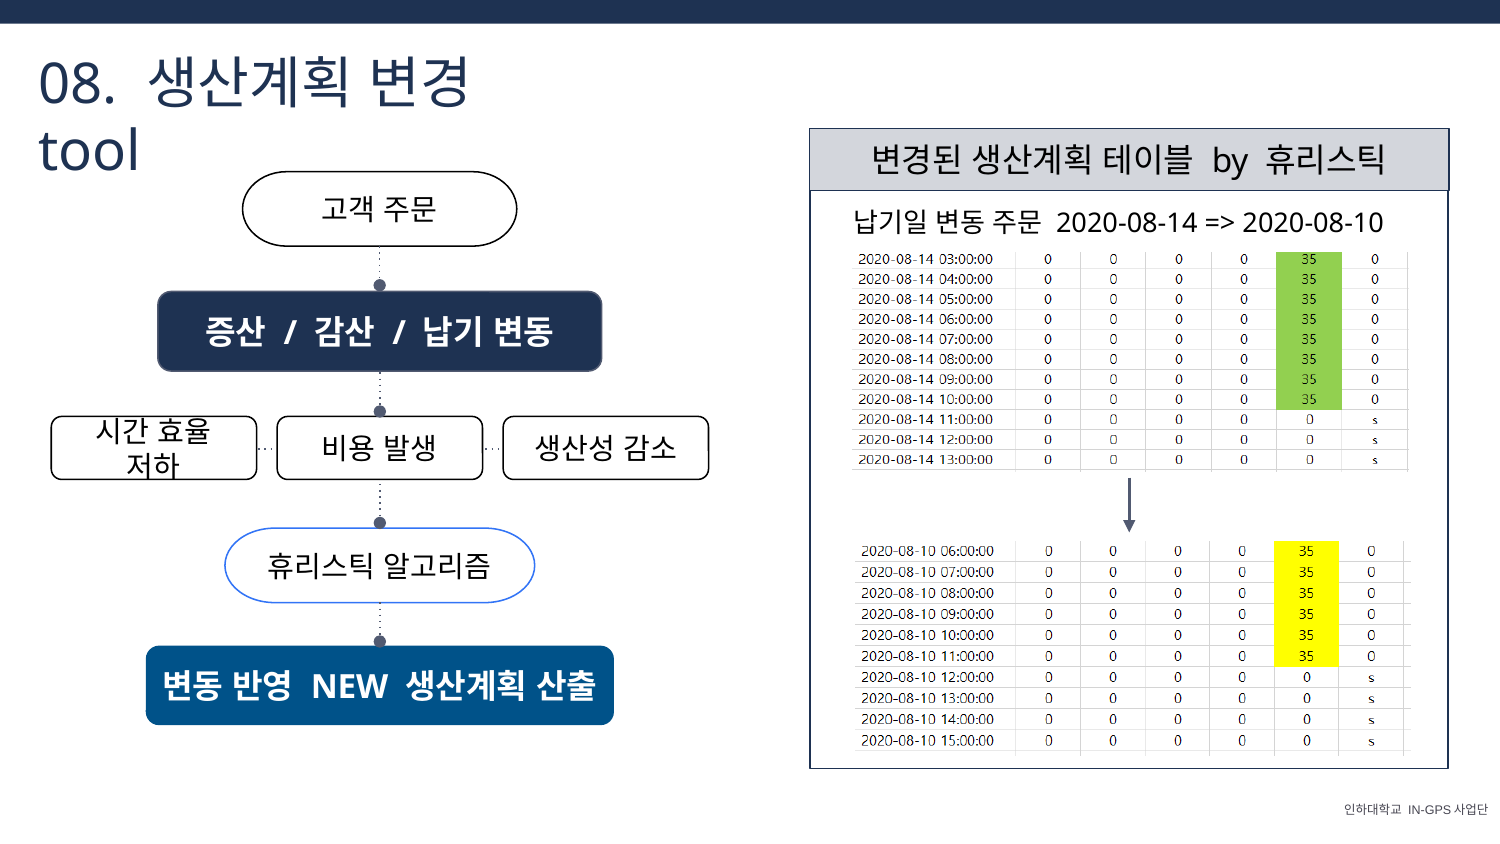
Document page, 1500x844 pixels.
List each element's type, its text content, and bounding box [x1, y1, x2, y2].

text_box 시간 효율 저하 [51, 416, 257, 480]
text_box 변동 반영 NEW 생산계획 산출 [145, 645, 614, 726]
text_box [809, 128, 1450, 769]
picture [852, 252, 1409, 473]
text_box 비용 발생 [277, 458, 483, 480]
text_box 비용 발생 [277, 416, 483, 448]
text_box 08. 생산계획 변경 tool [27, 41, 601, 188]
text_box 휴리스틱 알고리즘 [224, 528, 535, 603]
text_box 고객 주문 [242, 188, 517, 247]
picture [854, 541, 1411, 756]
text_box [0, 0, 1500, 24]
text_box 생산성 감소 [503, 416, 709, 480]
text_box 증산 / 감산 / 납기 변동 [157, 291, 602, 372]
